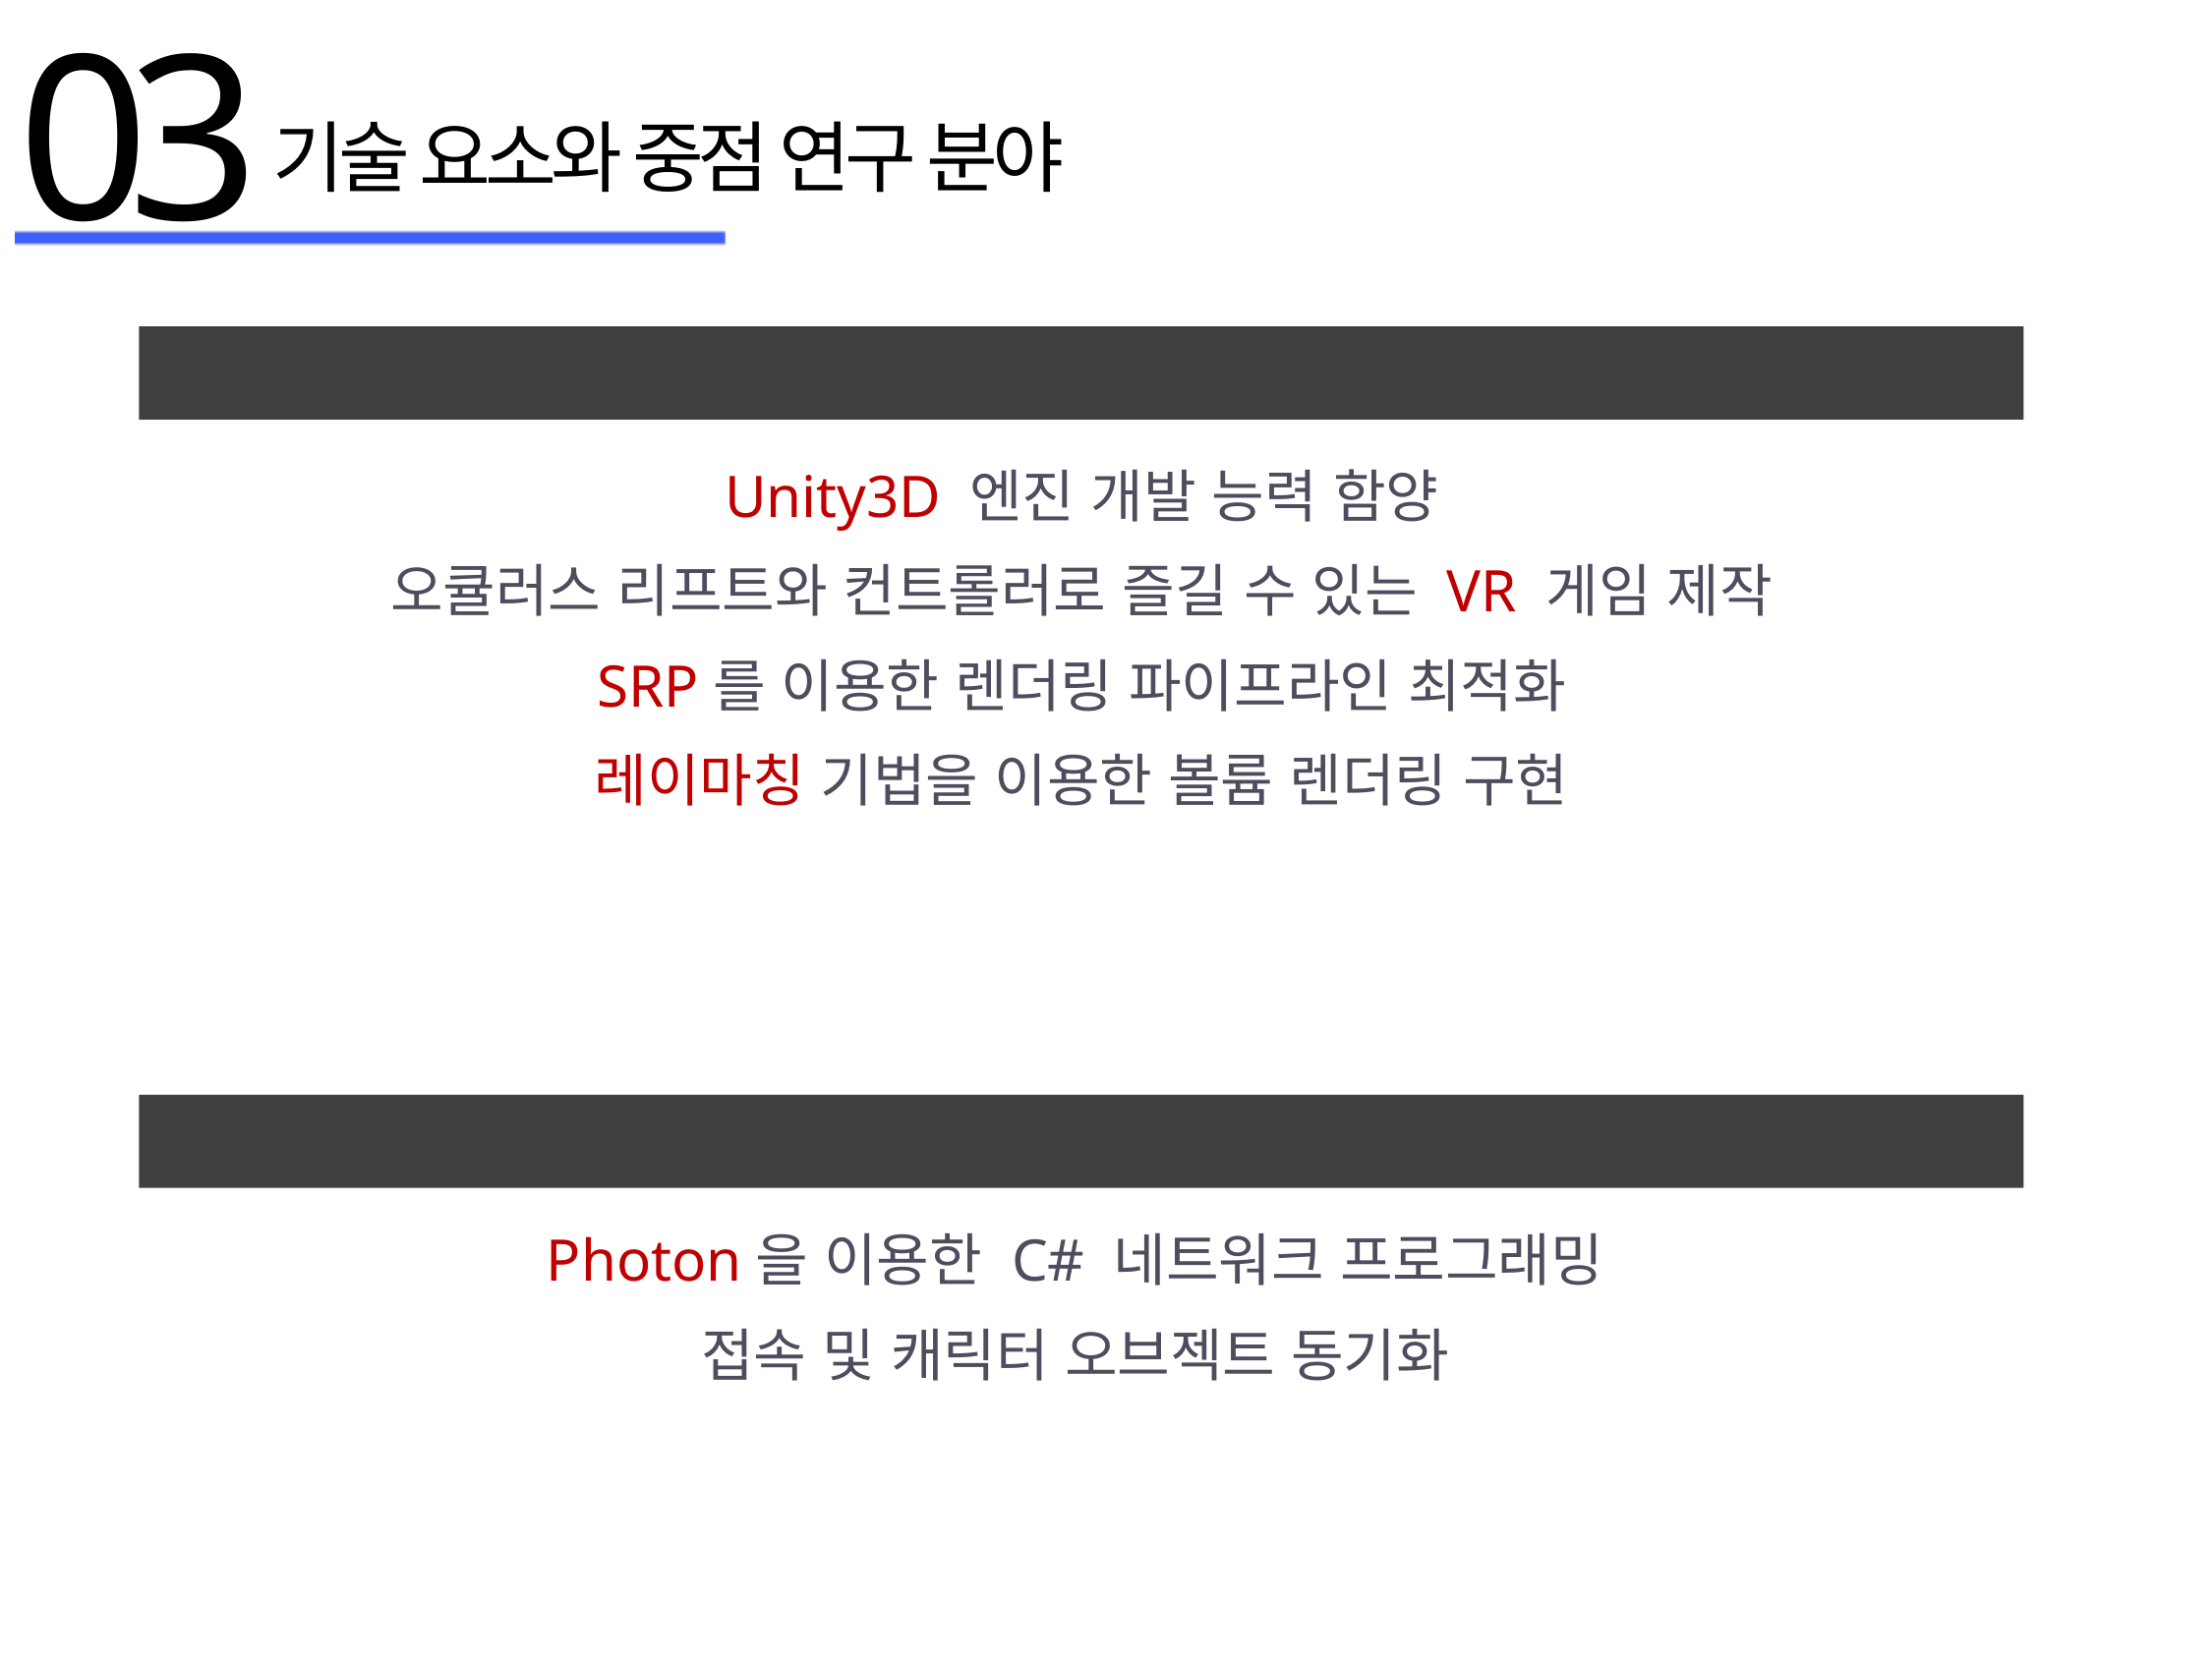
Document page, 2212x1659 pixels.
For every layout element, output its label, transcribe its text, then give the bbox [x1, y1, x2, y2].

text_box 기술 요소와 중점 연구 분야 [326, 100, 1266, 229]
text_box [97, 325, 2066, 914]
text_box 03 [3, 0, 326, 347]
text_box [90, 1094, 2059, 1391]
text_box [14, 212, 727, 264]
